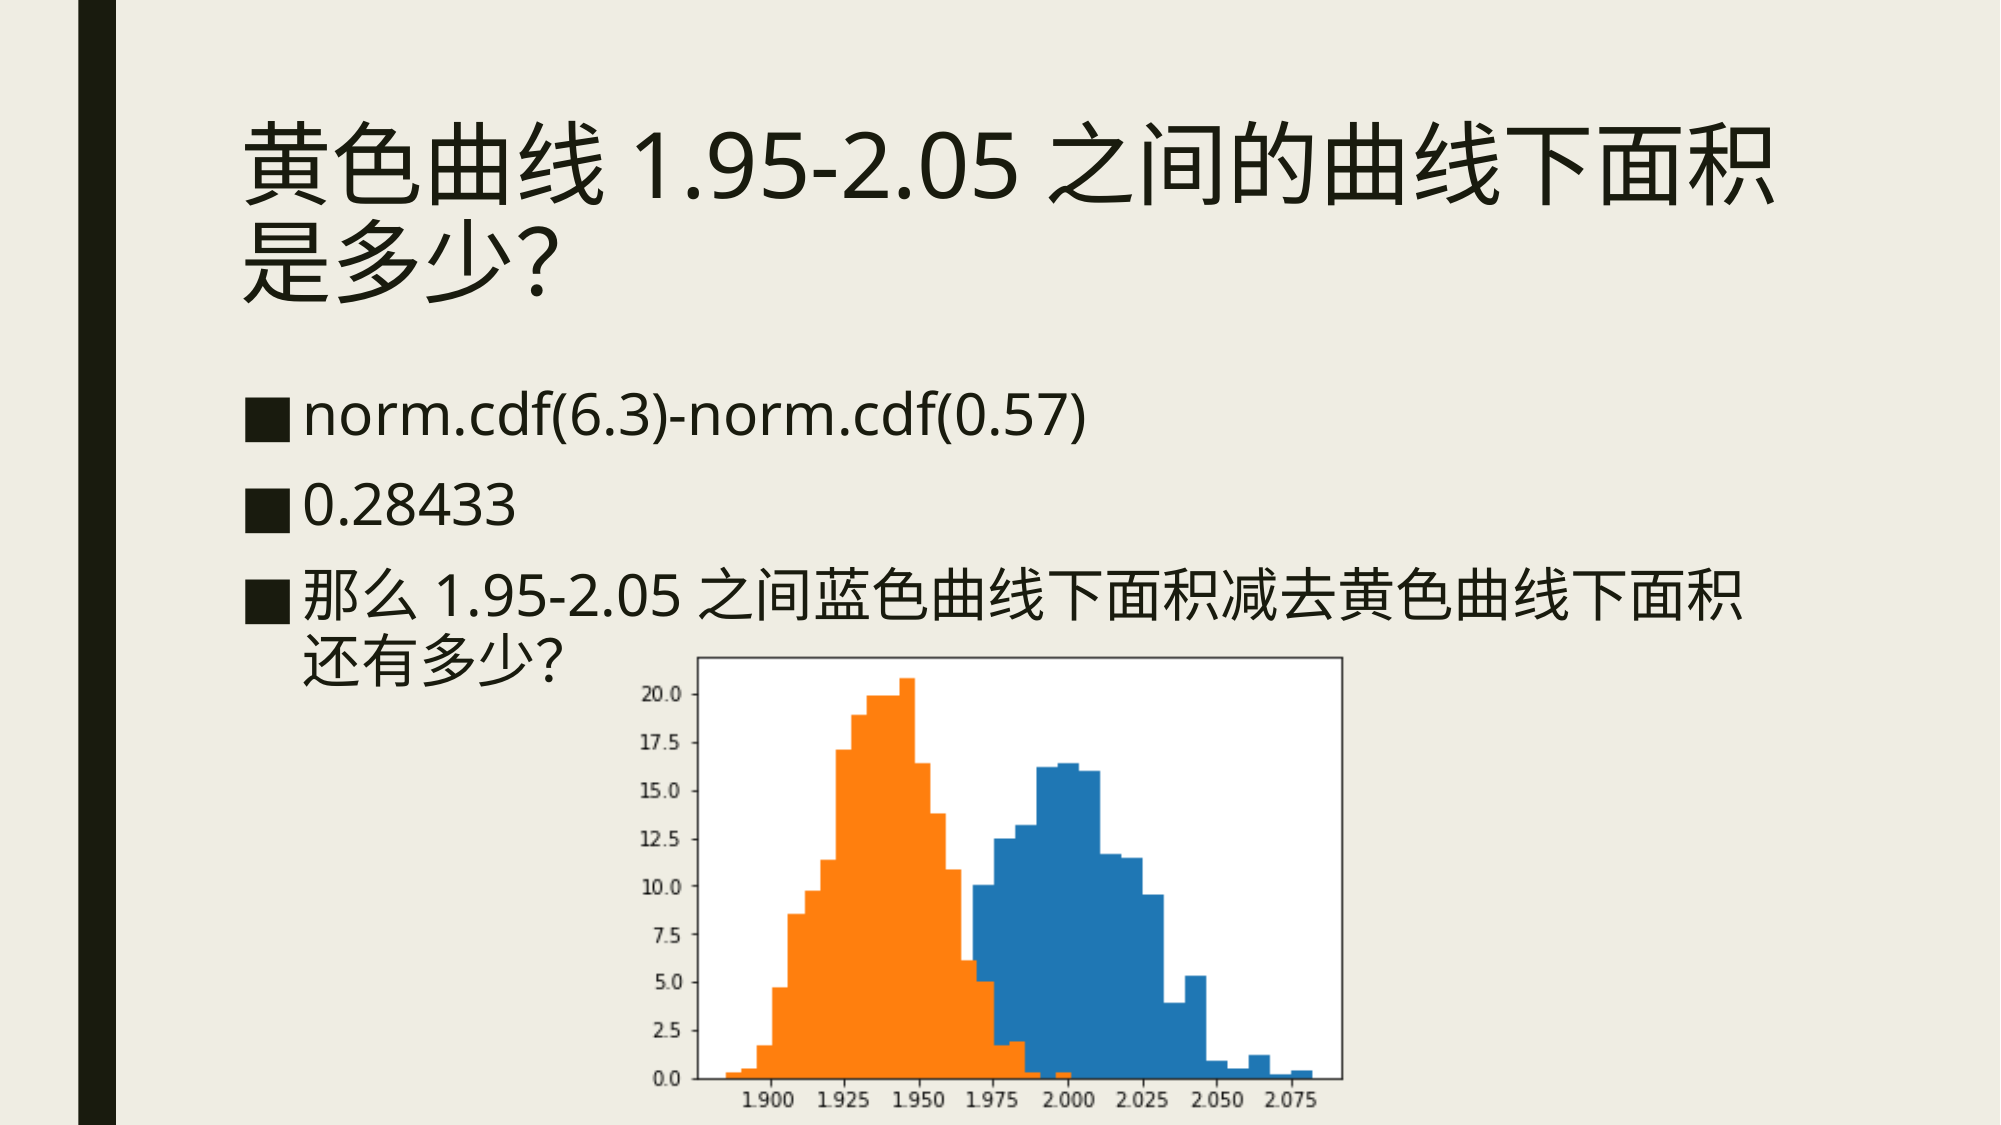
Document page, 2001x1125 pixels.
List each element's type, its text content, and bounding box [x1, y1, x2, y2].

picture [626, 638, 1364, 1125]
title 黄色曲线1.95-2.05之间的曲线下面积是多少？ [225, 112, 1800, 357]
list norm.cdf(6.3)-norm.cdf(0.57) 0.28433 那么1.95-2.05之间蓝色曲线下面积减去黄色曲线下面积还有多少？ [225, 375, 1800, 963]
